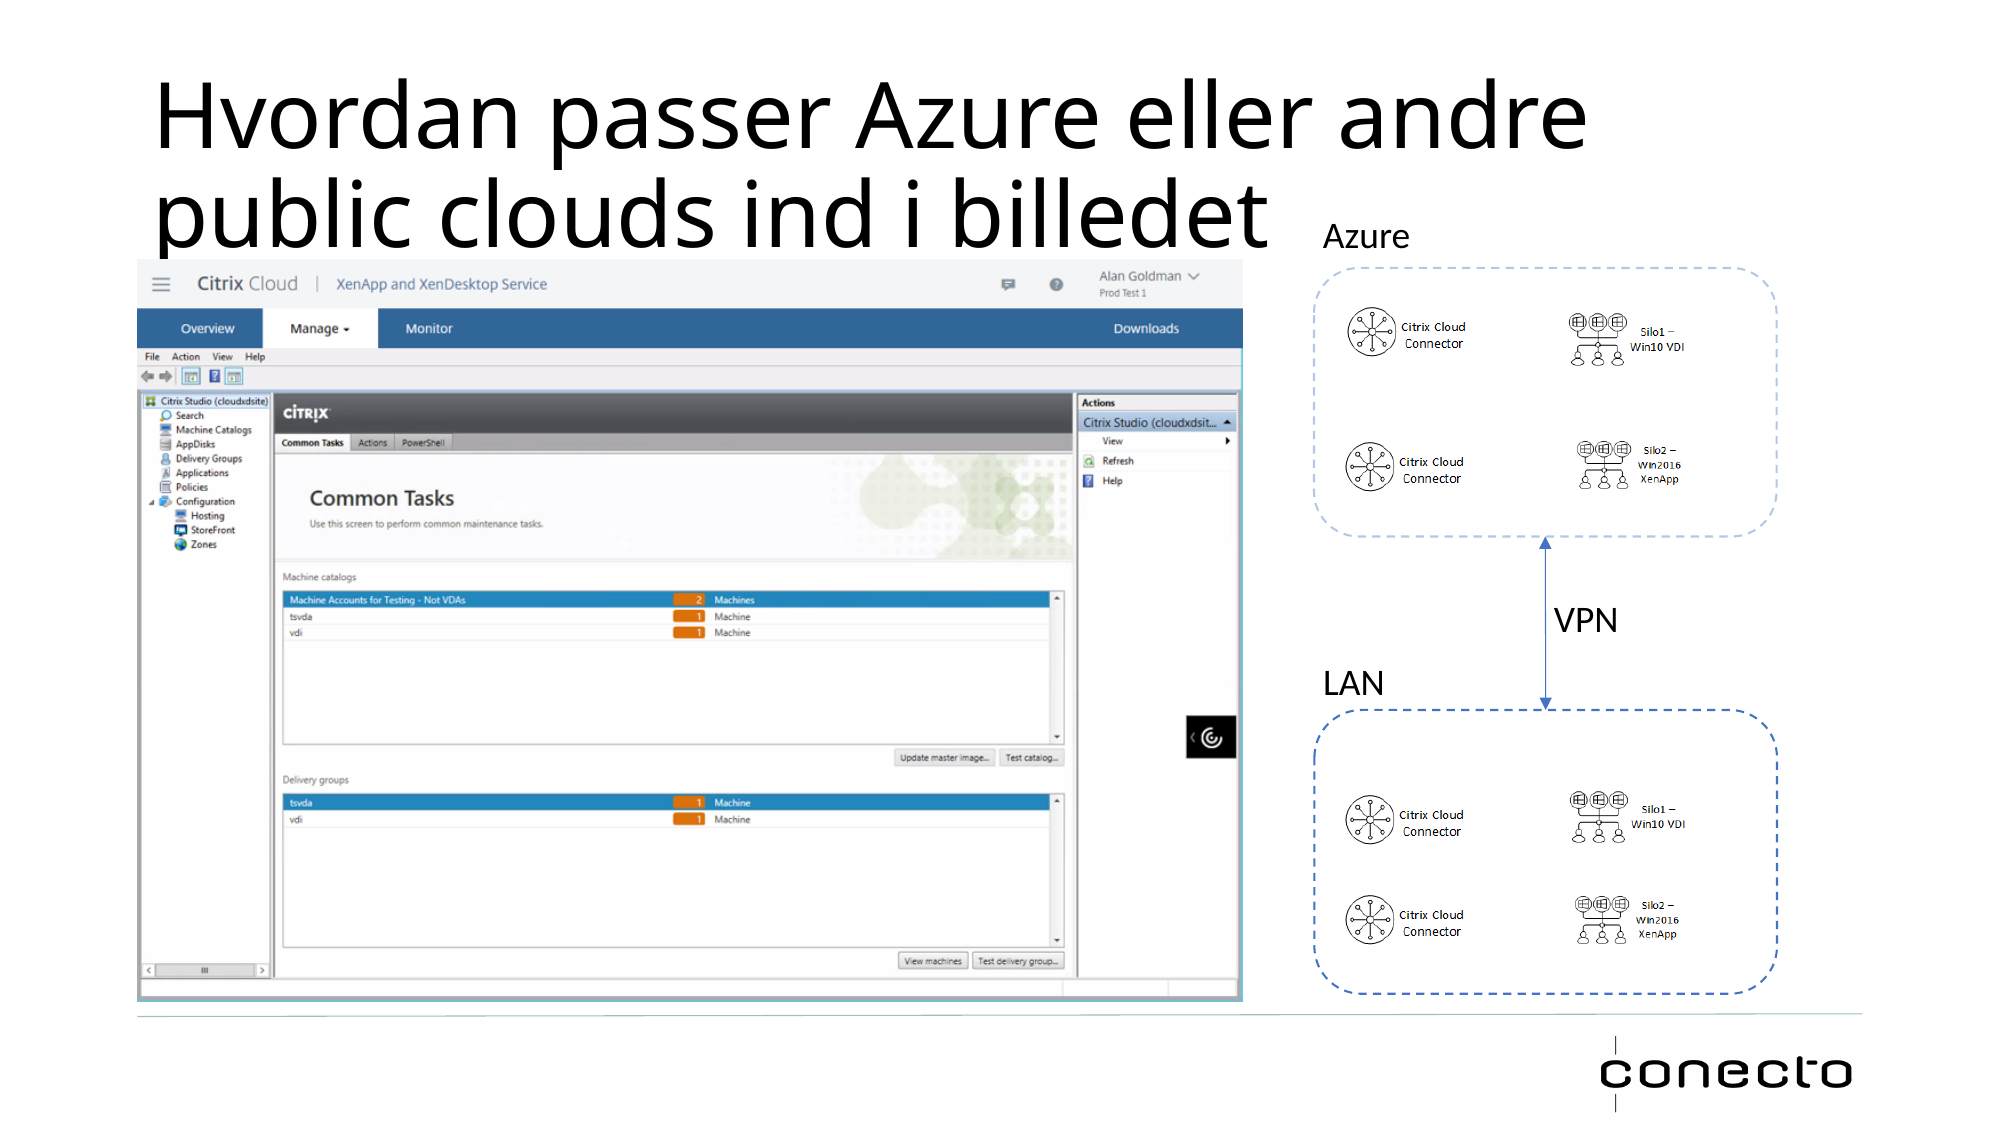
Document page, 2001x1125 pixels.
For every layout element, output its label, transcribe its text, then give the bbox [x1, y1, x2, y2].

picture [1342, 794, 1477, 847]
text_box [1313, 708, 1779, 995]
text_box LAN [1308, 650, 1426, 711]
text_box VPN [1546, 587, 1634, 648]
picture [1572, 894, 1690, 947]
picture [1342, 894, 1477, 947]
picture [1344, 306, 1479, 359]
text_box VPN [1539, 587, 1545, 648]
picture [1565, 312, 1693, 366]
picture [1342, 441, 1477, 494]
picture [137, 259, 1243, 1002]
title Hvordan passer Azure eller andre public clouds ind i billedet [137, 59, 1863, 278]
picture [1567, 790, 1694, 843]
text_box [1312, 278, 1778, 538]
picture [1574, 439, 1692, 492]
picture [1591, 1024, 1863, 1123]
